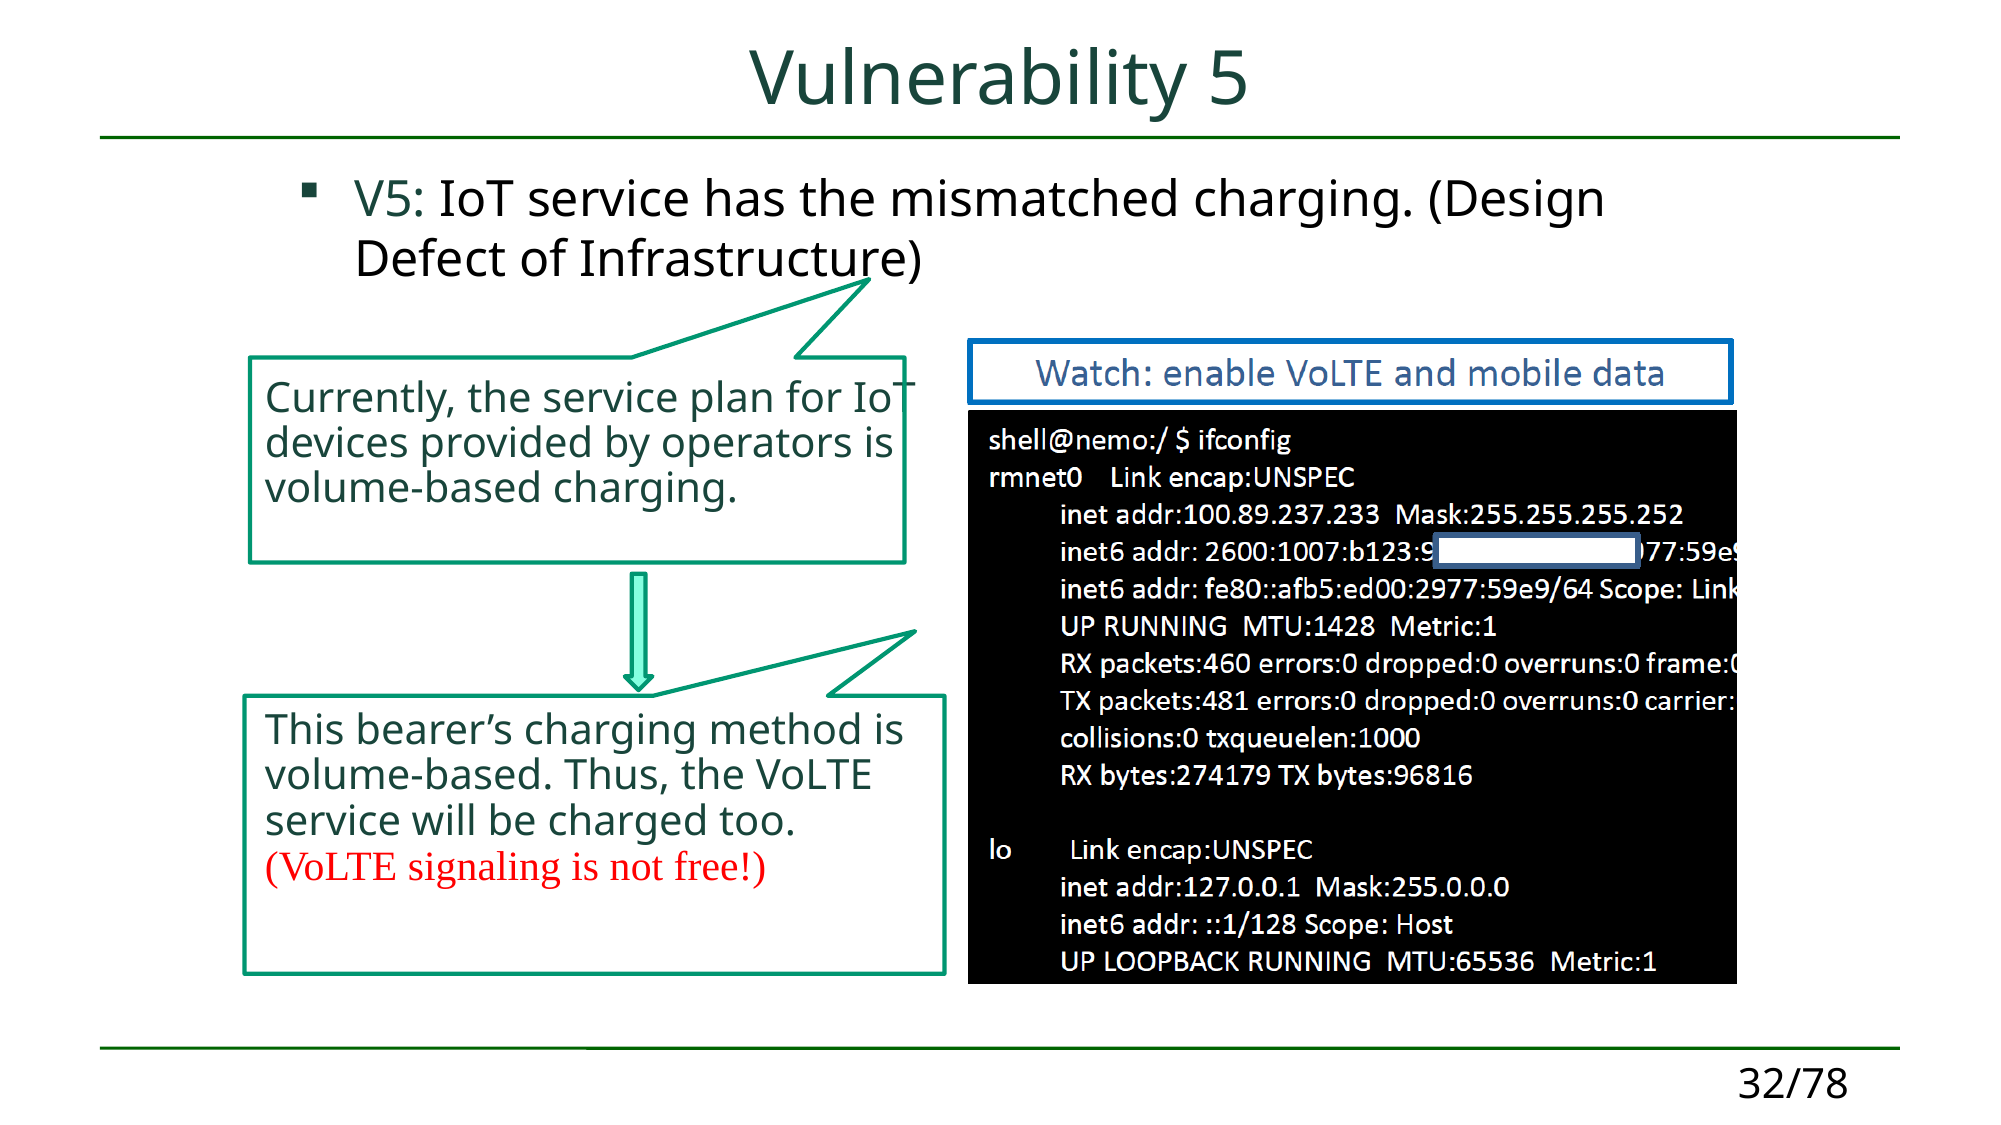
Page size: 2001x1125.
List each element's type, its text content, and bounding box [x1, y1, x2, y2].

text_box [242, 629, 947, 976]
text_box Currently, the service plan for IoT devices provided by operators is volume-based charging. [249, 368, 950, 574]
title Vulnerability 5 [0, 12, 2000, 138]
text_box [247, 277, 907, 565]
picture [962, 332, 1738, 984]
text_box [622, 571, 655, 693]
text_box V5: IoT service has the mismatched charging. (Design Defect of Infrastructure) [282, 158, 1768, 233]
text_box This bearer’s charging method is volume-based. Thus, the VoLTE service will be charged too. (VoLTE signaling is not free!) [249, 701, 950, 1014]
